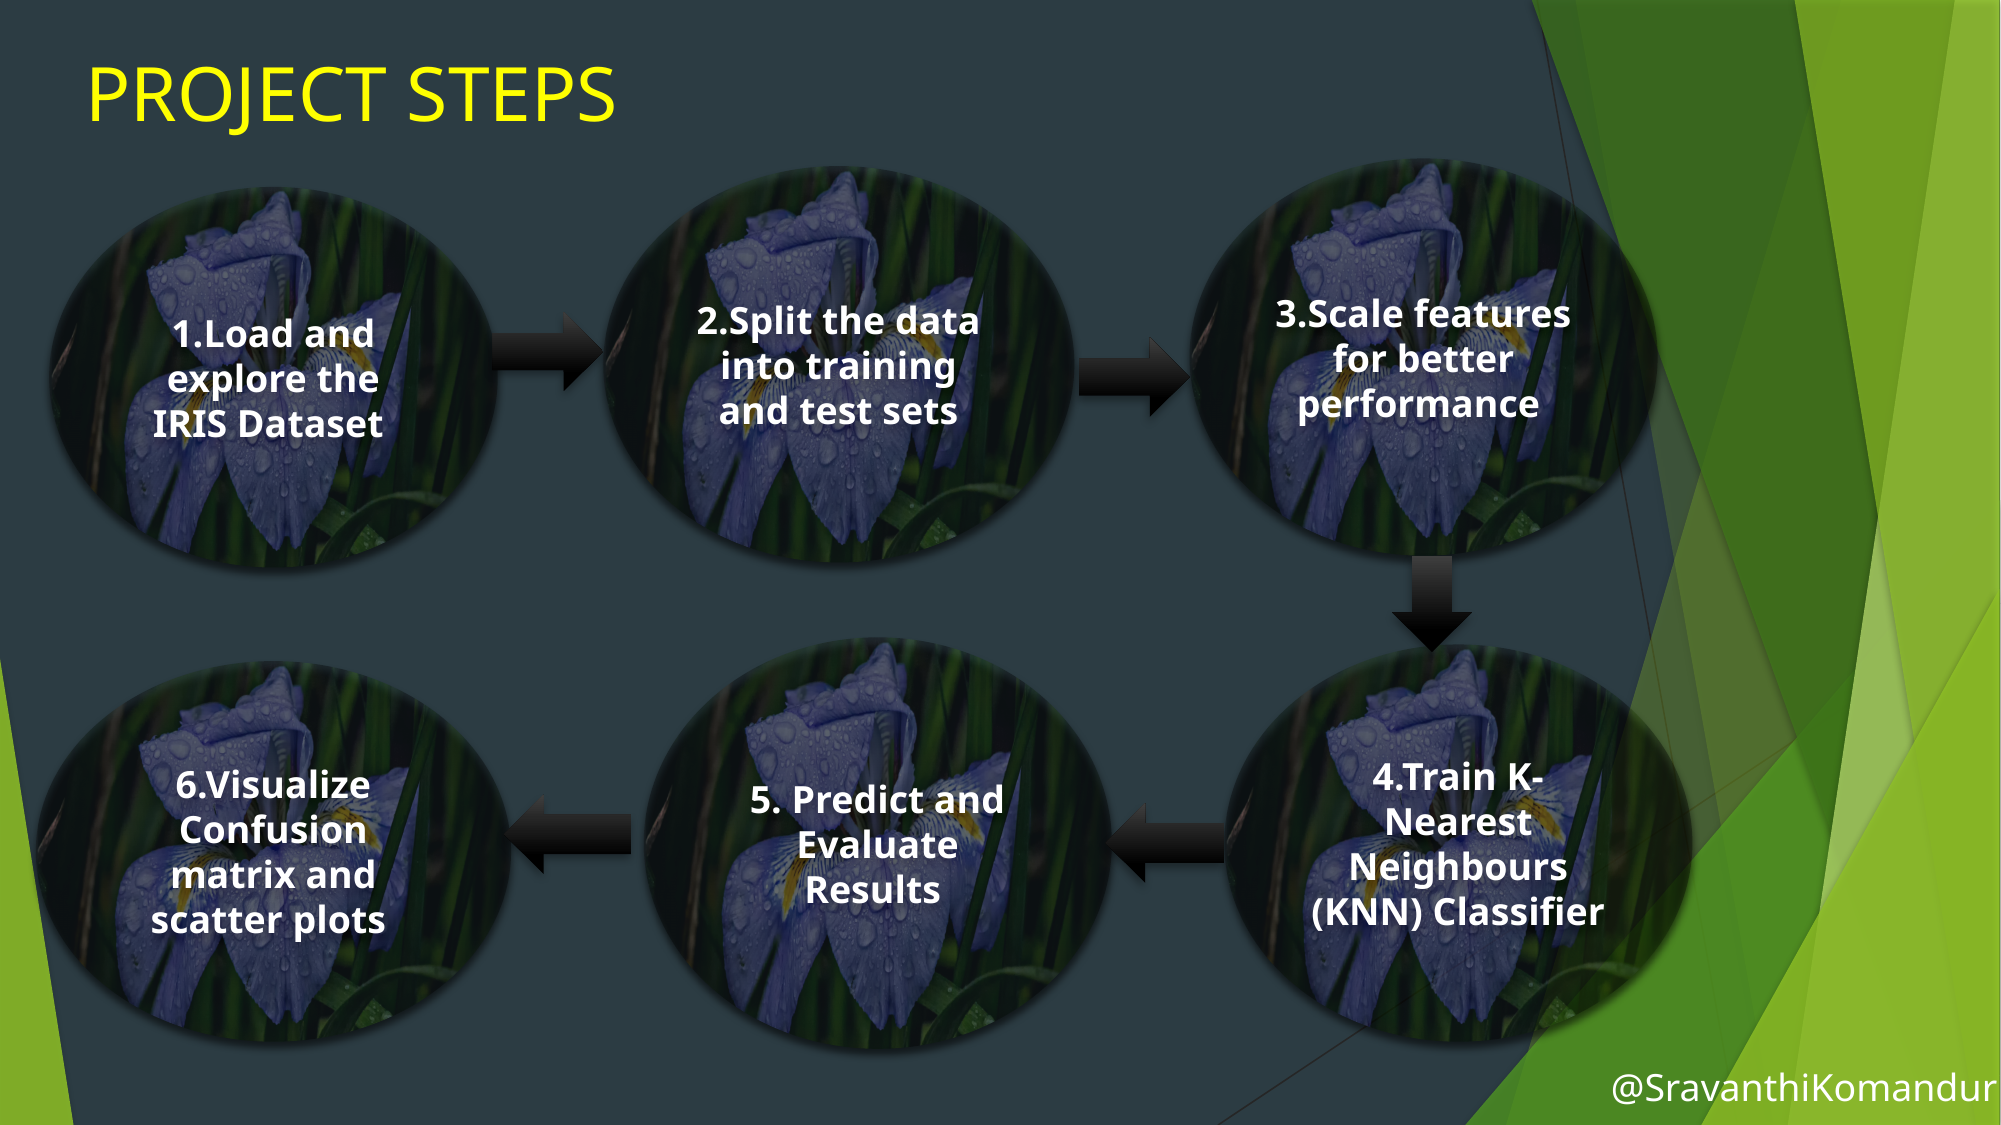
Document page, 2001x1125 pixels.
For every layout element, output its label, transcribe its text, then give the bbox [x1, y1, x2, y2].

text_box [492, 311, 604, 392]
title PROJECT STEPS [70, 38, 873, 144]
text_box [1392, 555, 1472, 653]
text_box 1.Load and explore the IRIS Dataset [49, 186, 498, 568]
text_box 6.Visualize Confusion matrix and scatter plots [35, 661, 511, 1042]
text_box 3.Scale features for better performance [1189, 158, 1658, 556]
text_box 4.Train K- Nearest Neighbours (KNN) Classifier [1225, 644, 1693, 1042]
text_box [503, 794, 632, 874]
text_box 2.Split the data into training and test sets [603, 166, 1075, 563]
text_box [1105, 803, 1225, 883]
text_box @SravanthiKomanduri [1596, 1056, 2000, 1117]
text_box [1078, 337, 1190, 417]
text_box 5. Predict and Evaluate Results [643, 637, 1112, 1049]
